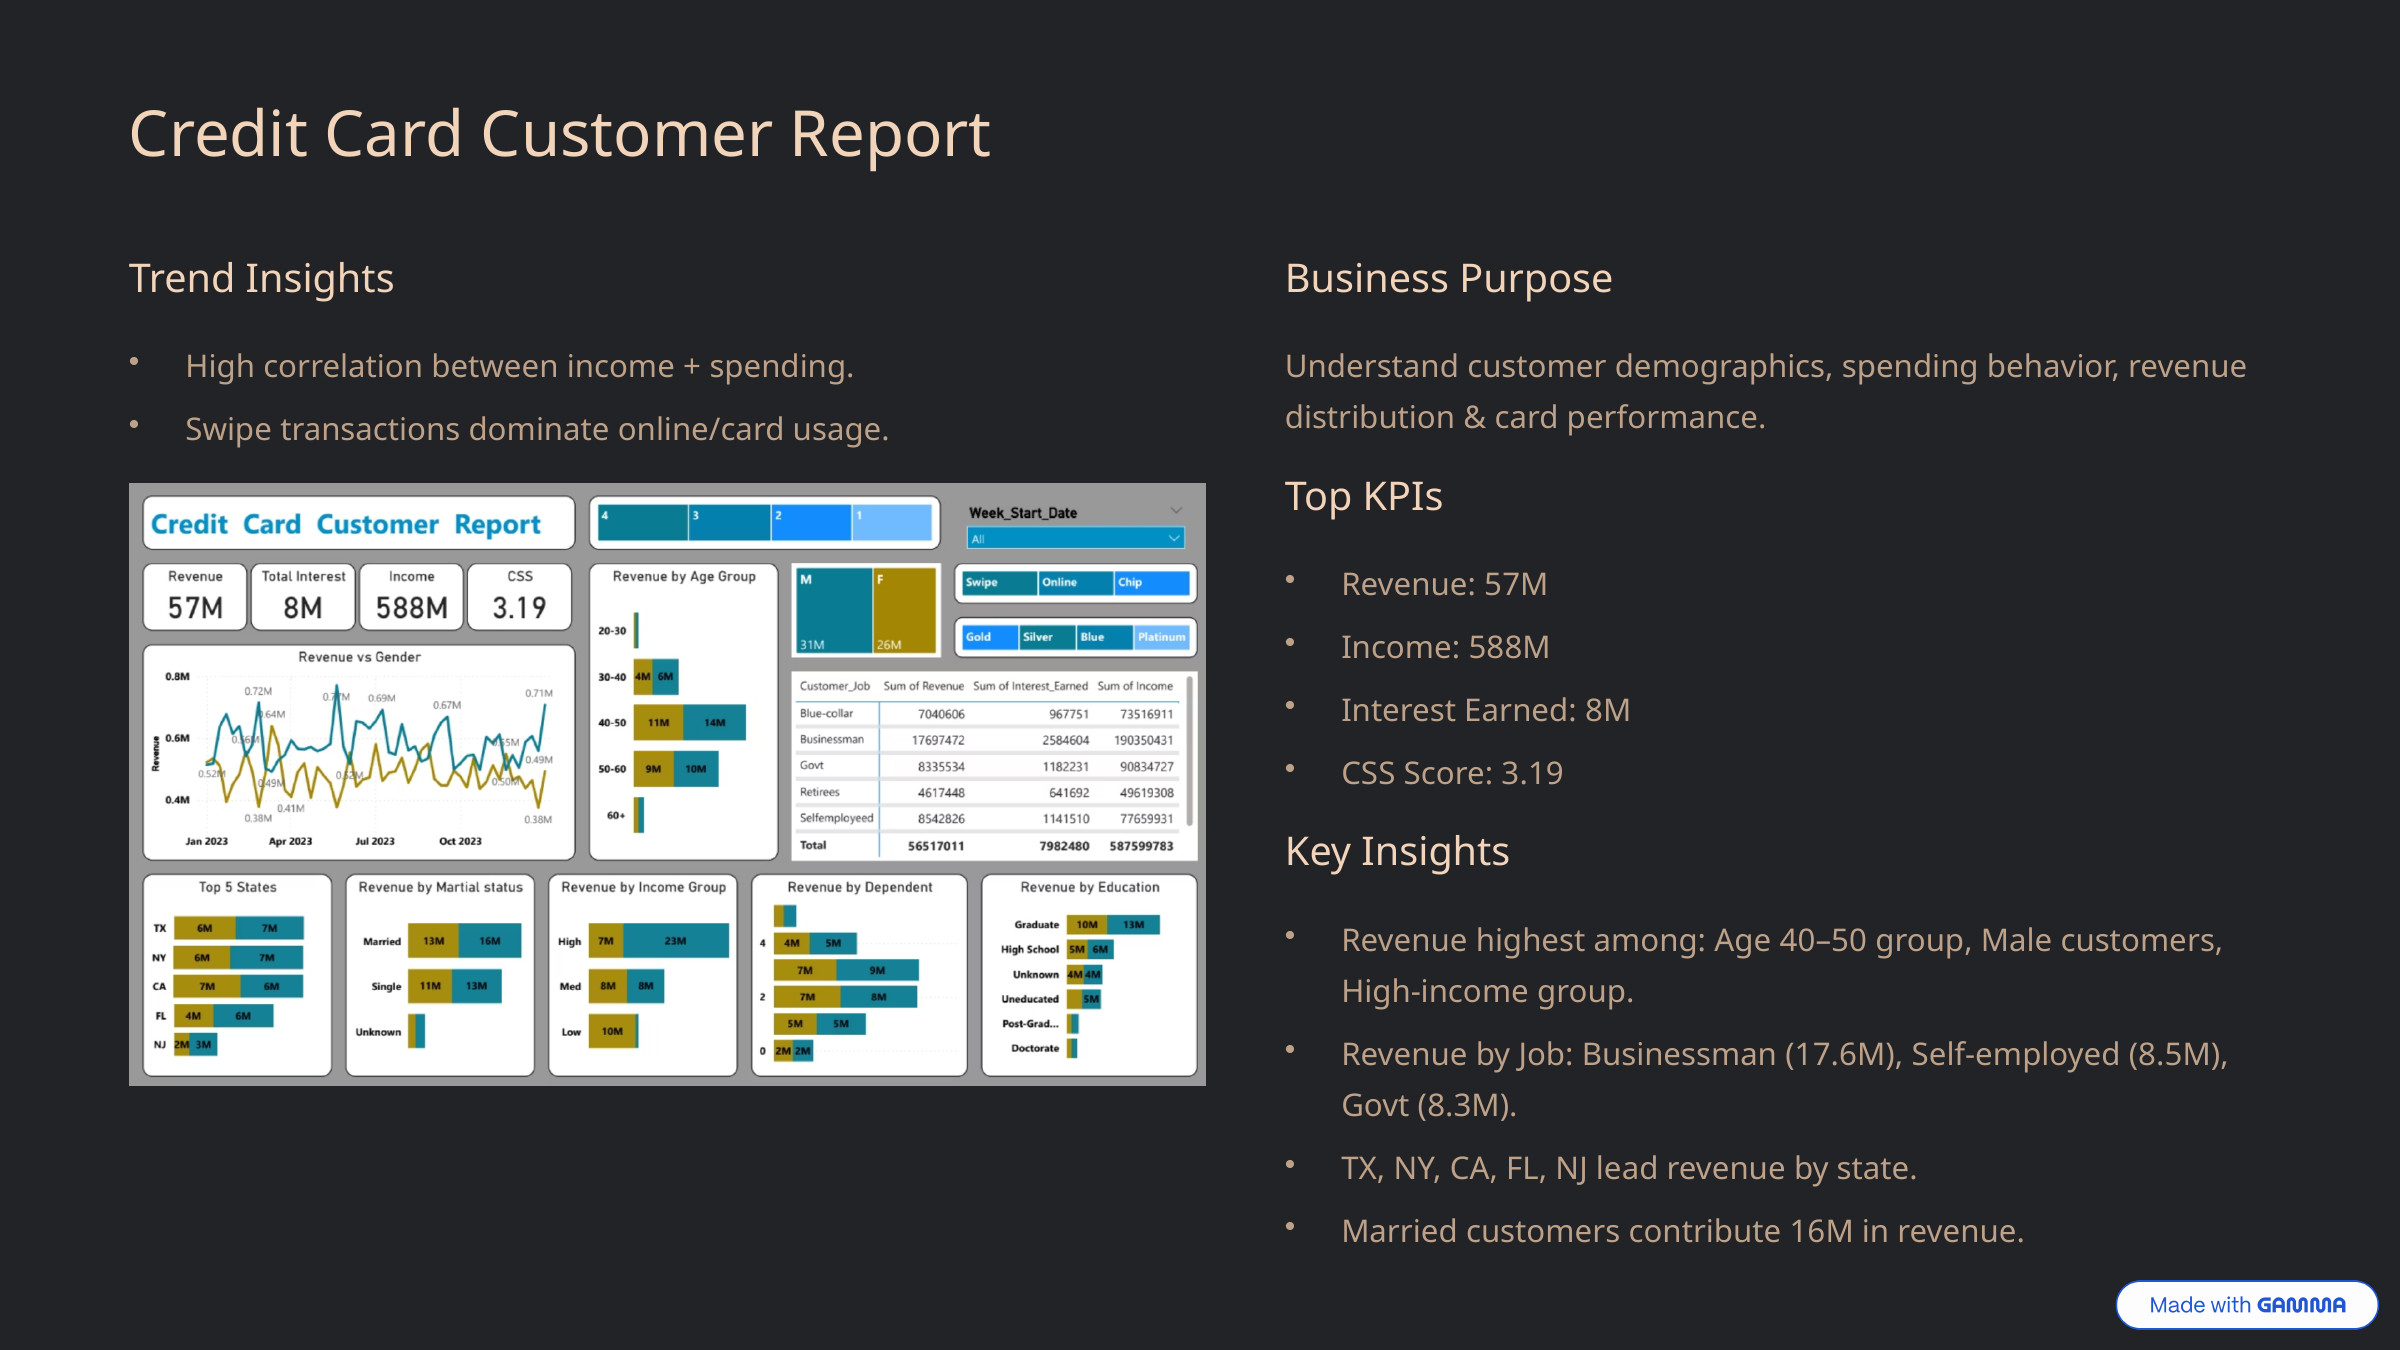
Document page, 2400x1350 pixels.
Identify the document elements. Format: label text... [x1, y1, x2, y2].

text_box Income: 588M [1284, 613, 2273, 666]
text_box Understand customer demographics, spending behavior, revenue distribution & card performance. [1284, 332, 2273, 436]
text_box Married customers contribute 16M in revenue. [1284, 1198, 2273, 1250]
text_box Revenue: 57M [1284, 550, 2273, 603]
picture [129, 483, 1206, 1086]
text_box Credit Card Customer Report [128, 88, 1042, 170]
text_box Revenue by Job: Businessman (17.6M), Self-employed (8.5M), Govt (8.3M). [1284, 1020, 2273, 1124]
picture [2106, 1271, 2389, 1339]
text_box Interest Earned: 8M [1284, 676, 2273, 729]
text_box Business Purpose [1284, 250, 1689, 301]
text_box Key Insights [1284, 823, 1689, 874]
text_box Top KPIs [1284, 468, 1689, 519]
text_box Swipe transactions dominate online/card usage. [129, 395, 1206, 448]
text_box CSS Score: 3.19 [1284, 739, 2273, 792]
text_box High correlation between income + spending. [129, 332, 1206, 385]
text_box TX, NY, CA, FL, NJ lead revenue by state. [1284, 1135, 2273, 1187]
text_box Trend Insights [128, 250, 533, 301]
text_box Revenue highest among: Age 40–50 group, Male customers, High-income group. [1284, 906, 2273, 1010]
